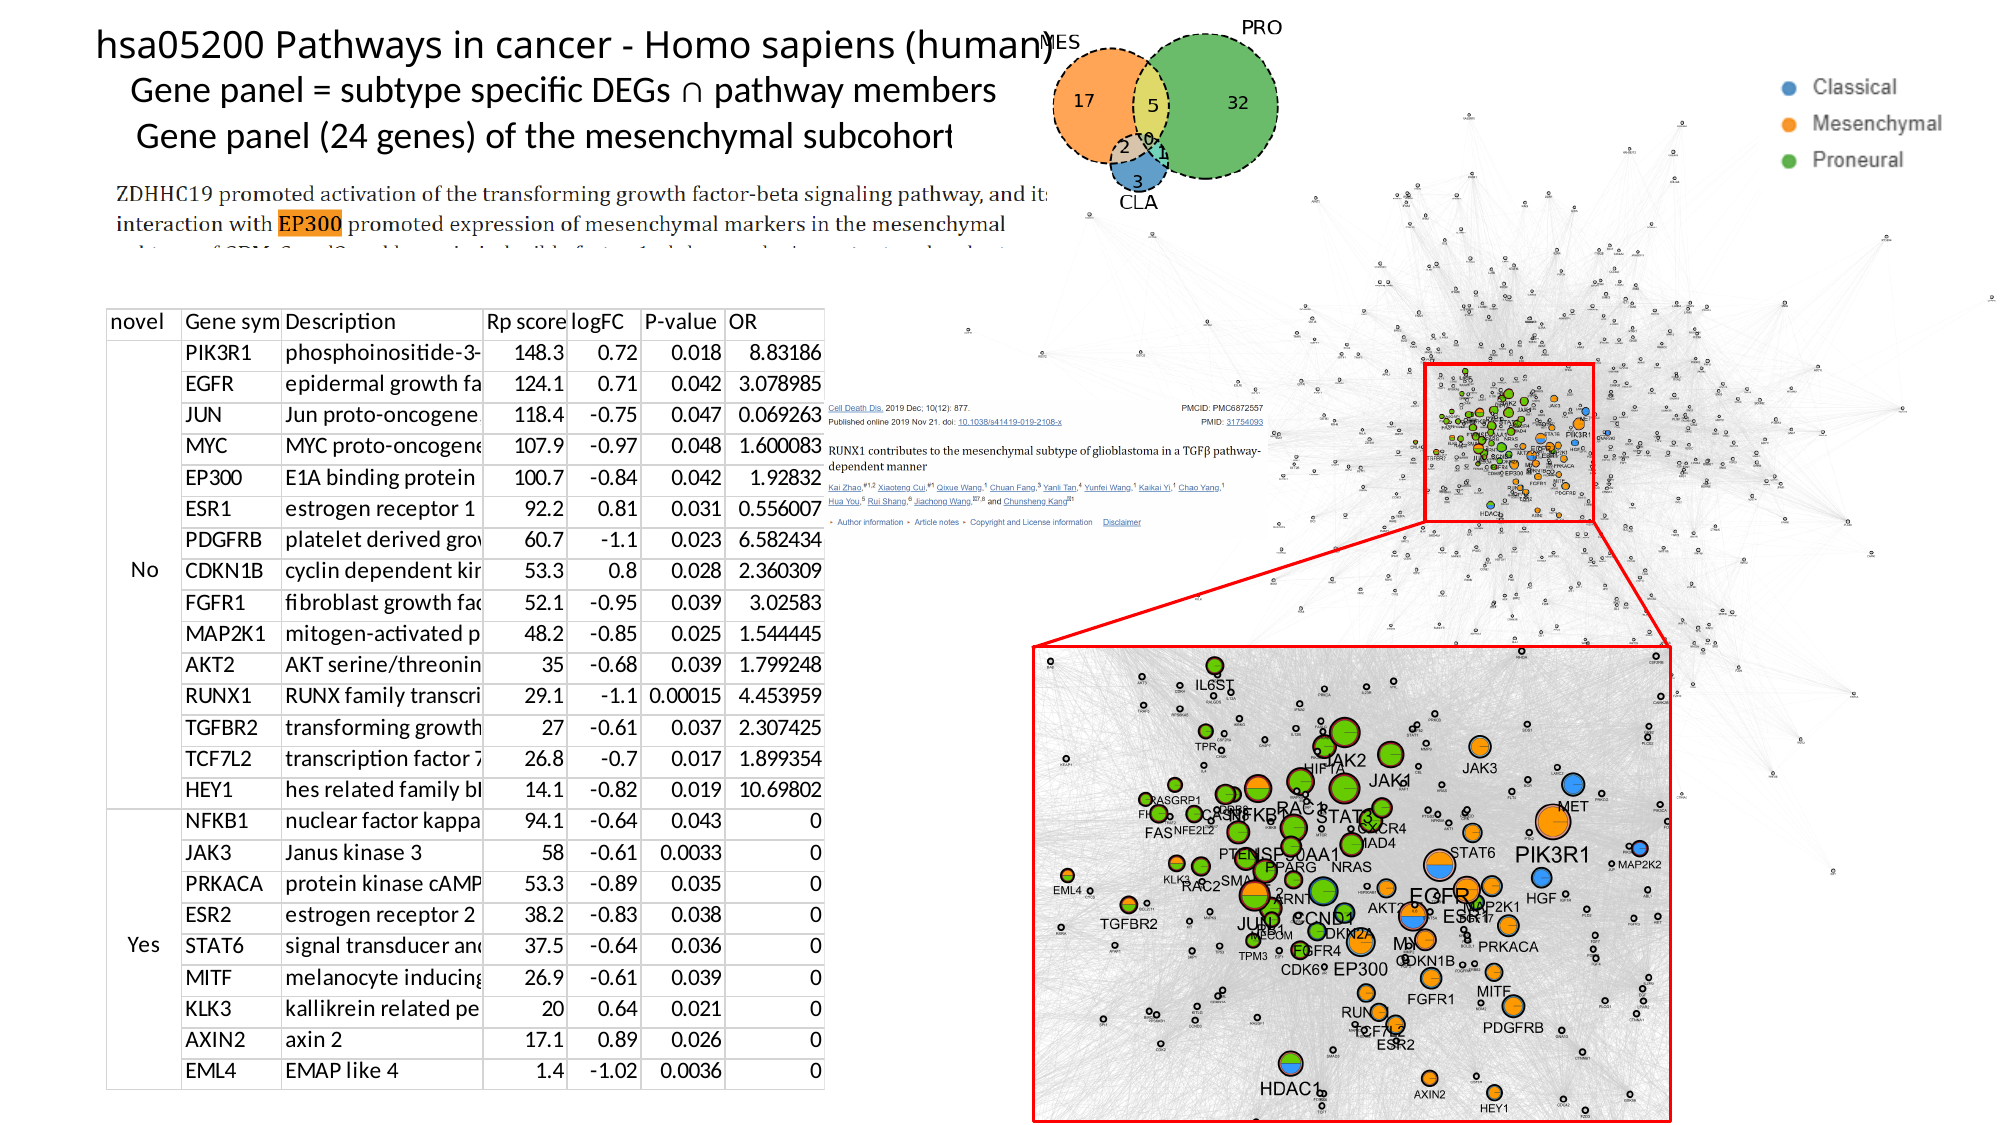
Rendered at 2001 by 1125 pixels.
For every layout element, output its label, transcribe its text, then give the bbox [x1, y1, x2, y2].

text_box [105, 308, 826, 1092]
text_box Gene panel (24 genes) of the mesenchymal subcohort [121, 118, 952, 164]
text_box Gene panel = subtype specific DEGs ∩ pathway members [115, 57, 1022, 118]
text_box hsa05200 Pathways in cancer - Homo sapiens (human) [95, 20, 1030, 67]
picture [105, 11, 1300, 248]
picture [824, 400, 1269, 539]
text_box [952, 58, 2000, 1121]
